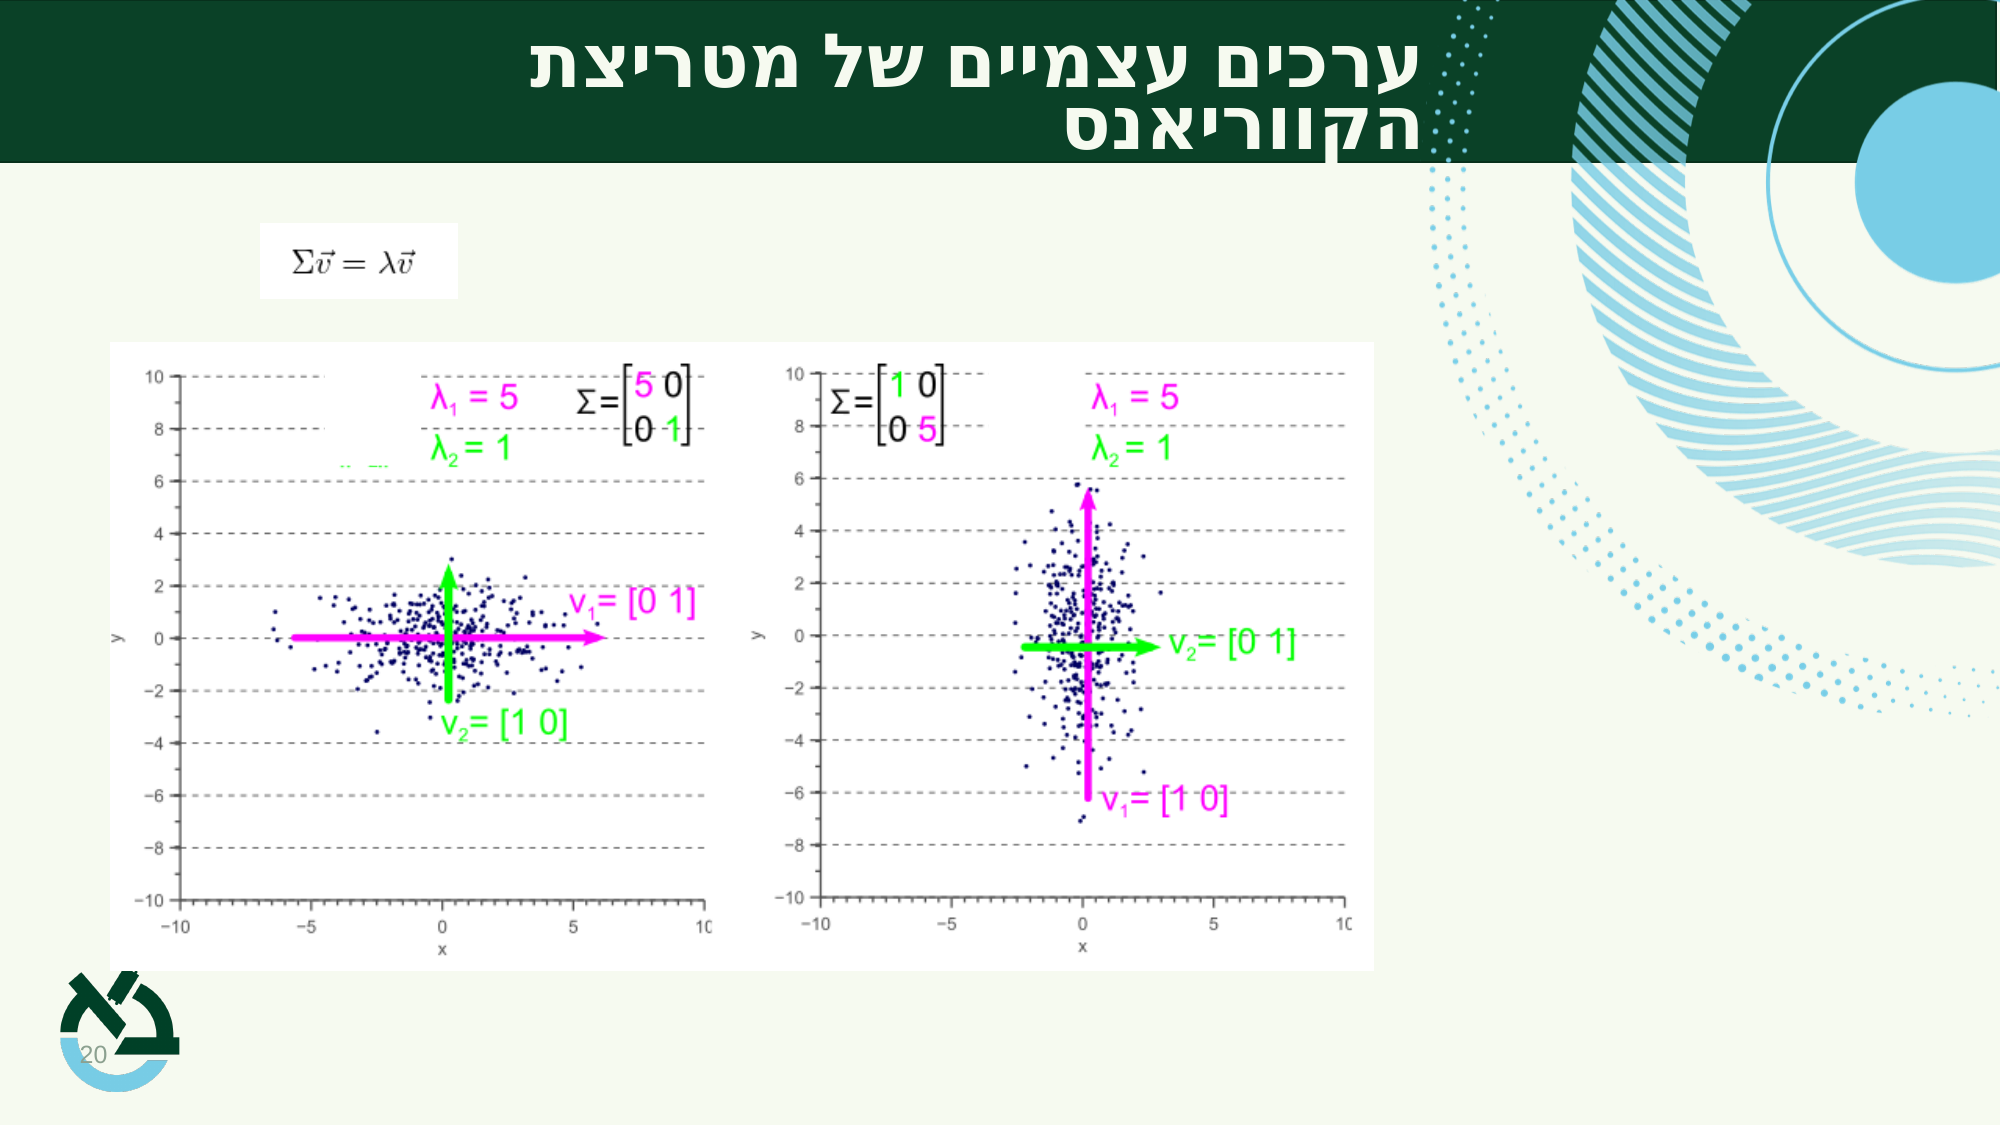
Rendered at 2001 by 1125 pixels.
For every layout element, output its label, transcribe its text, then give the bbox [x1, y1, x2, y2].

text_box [110, 342, 1374, 971]
picture [1357, 0, 2000, 782]
picture [260, 223, 458, 299]
slide_number 20 [44, 1023, 123, 1084]
title ערכים עצמיים של מטריצת הקווריאנס [244, 18, 1441, 181]
